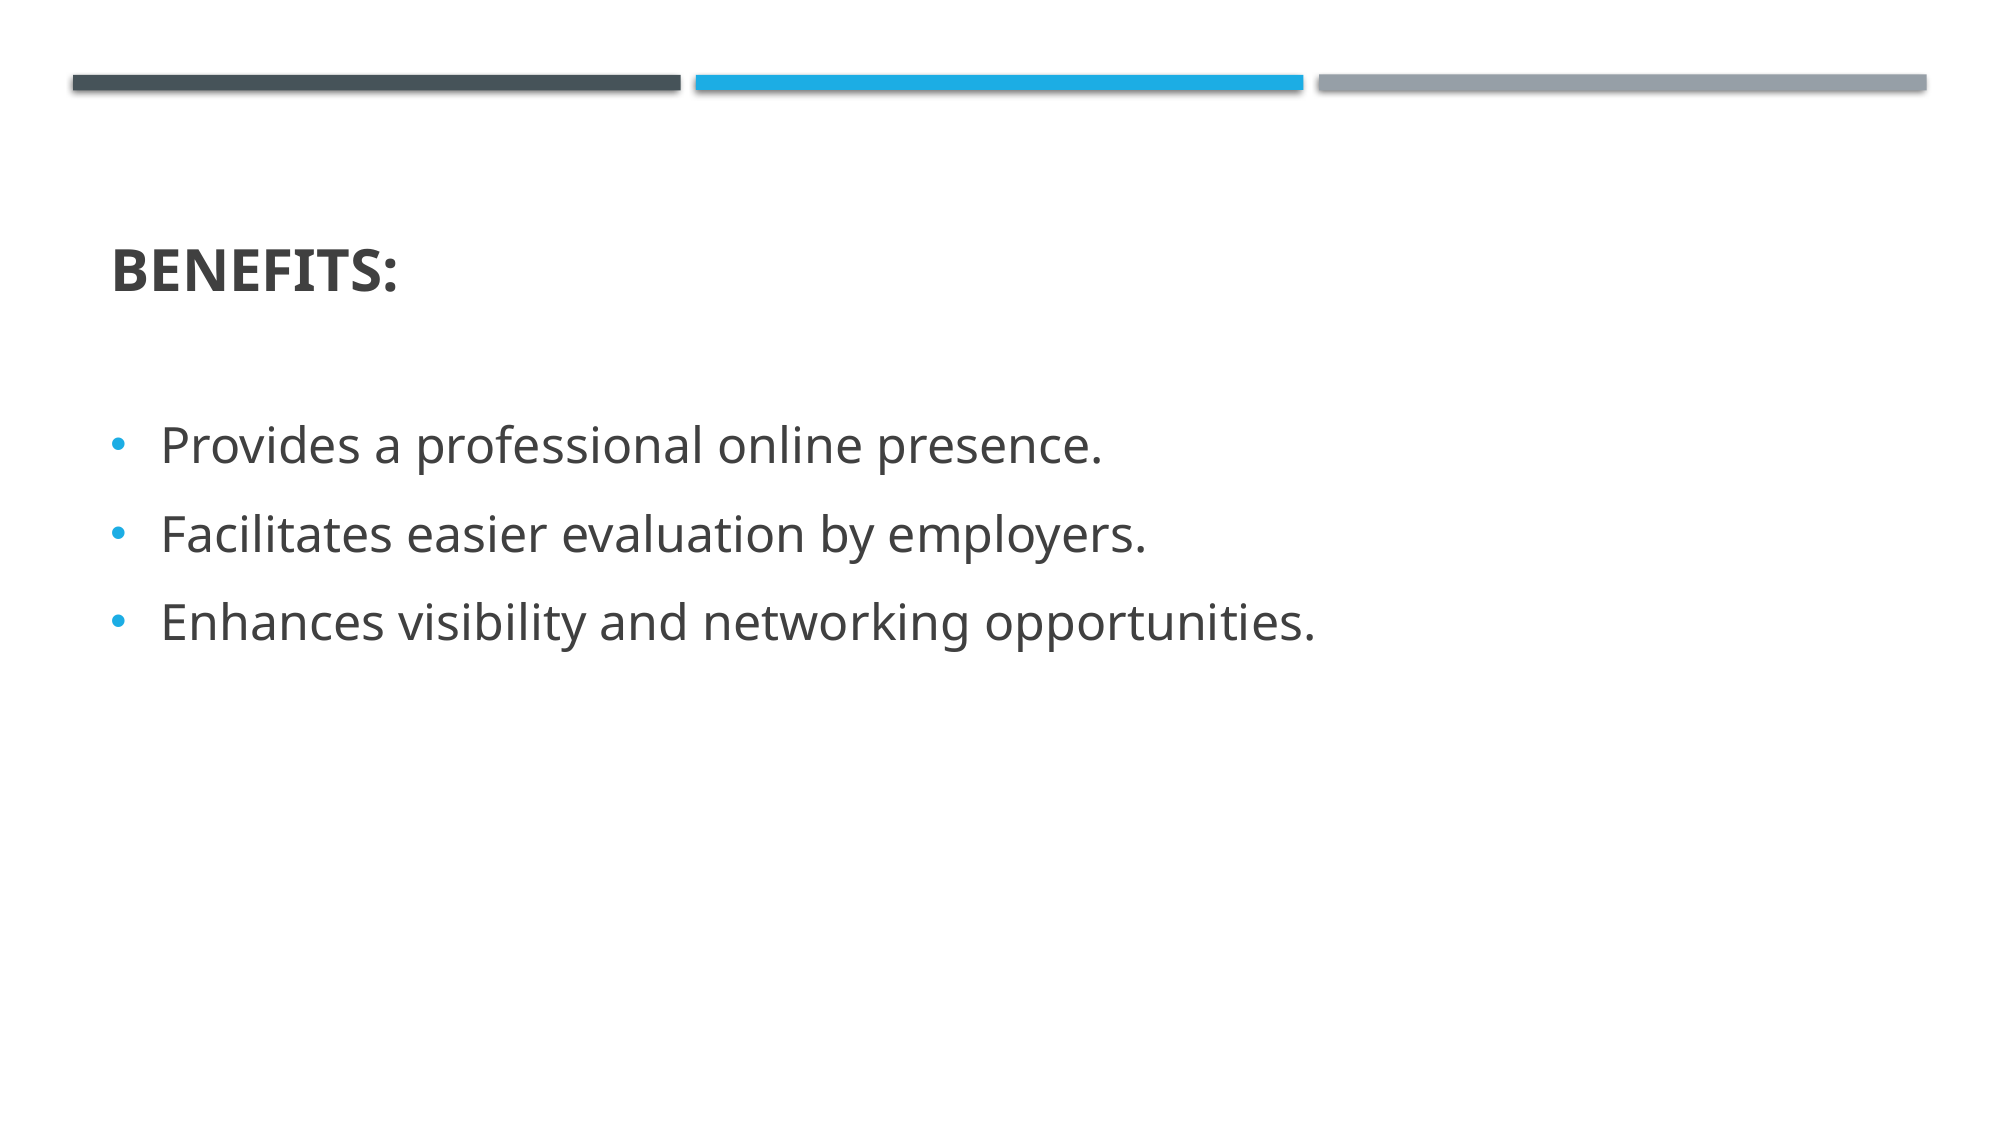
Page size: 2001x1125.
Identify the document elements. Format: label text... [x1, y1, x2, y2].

list Provides a professional online presence. Facilitates easier evaluation by employers. Enhances visibility and networking opportunities. [95, 349, 1905, 776]
title Benefits: [95, 115, 1905, 311]
